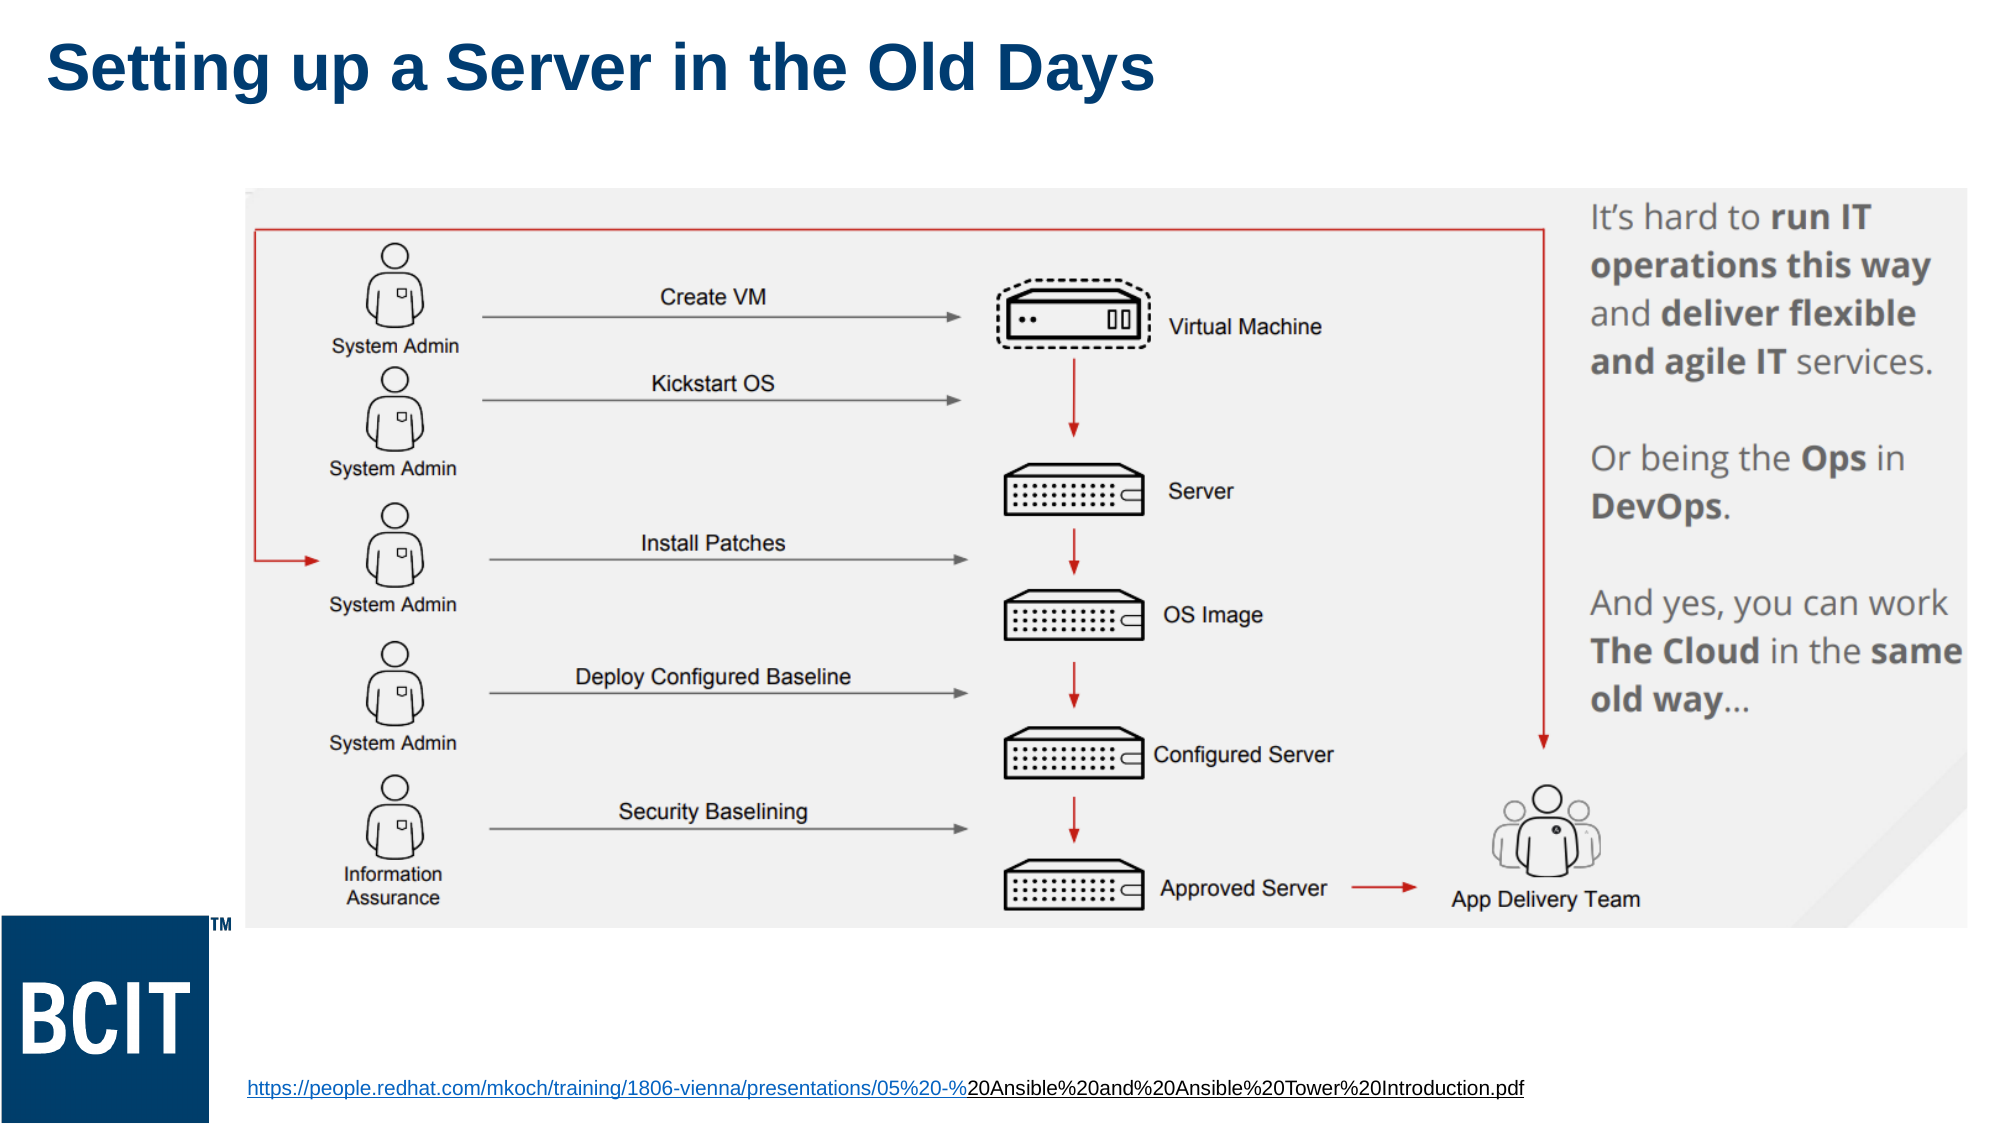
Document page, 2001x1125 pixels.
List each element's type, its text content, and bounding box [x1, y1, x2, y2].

text_box https://people.redhat.com/mkoch/training/1806-vienna/presentations/05%20-%20Ansible%20and%20Ansible%20Tower%20Introduction.pdf [237, 1067, 1766, 1108]
picture [245, 188, 1968, 928]
picture [0, 913, 233, 1125]
text_box Setting up a Server in the Old Days [31, 15, 1298, 111]
